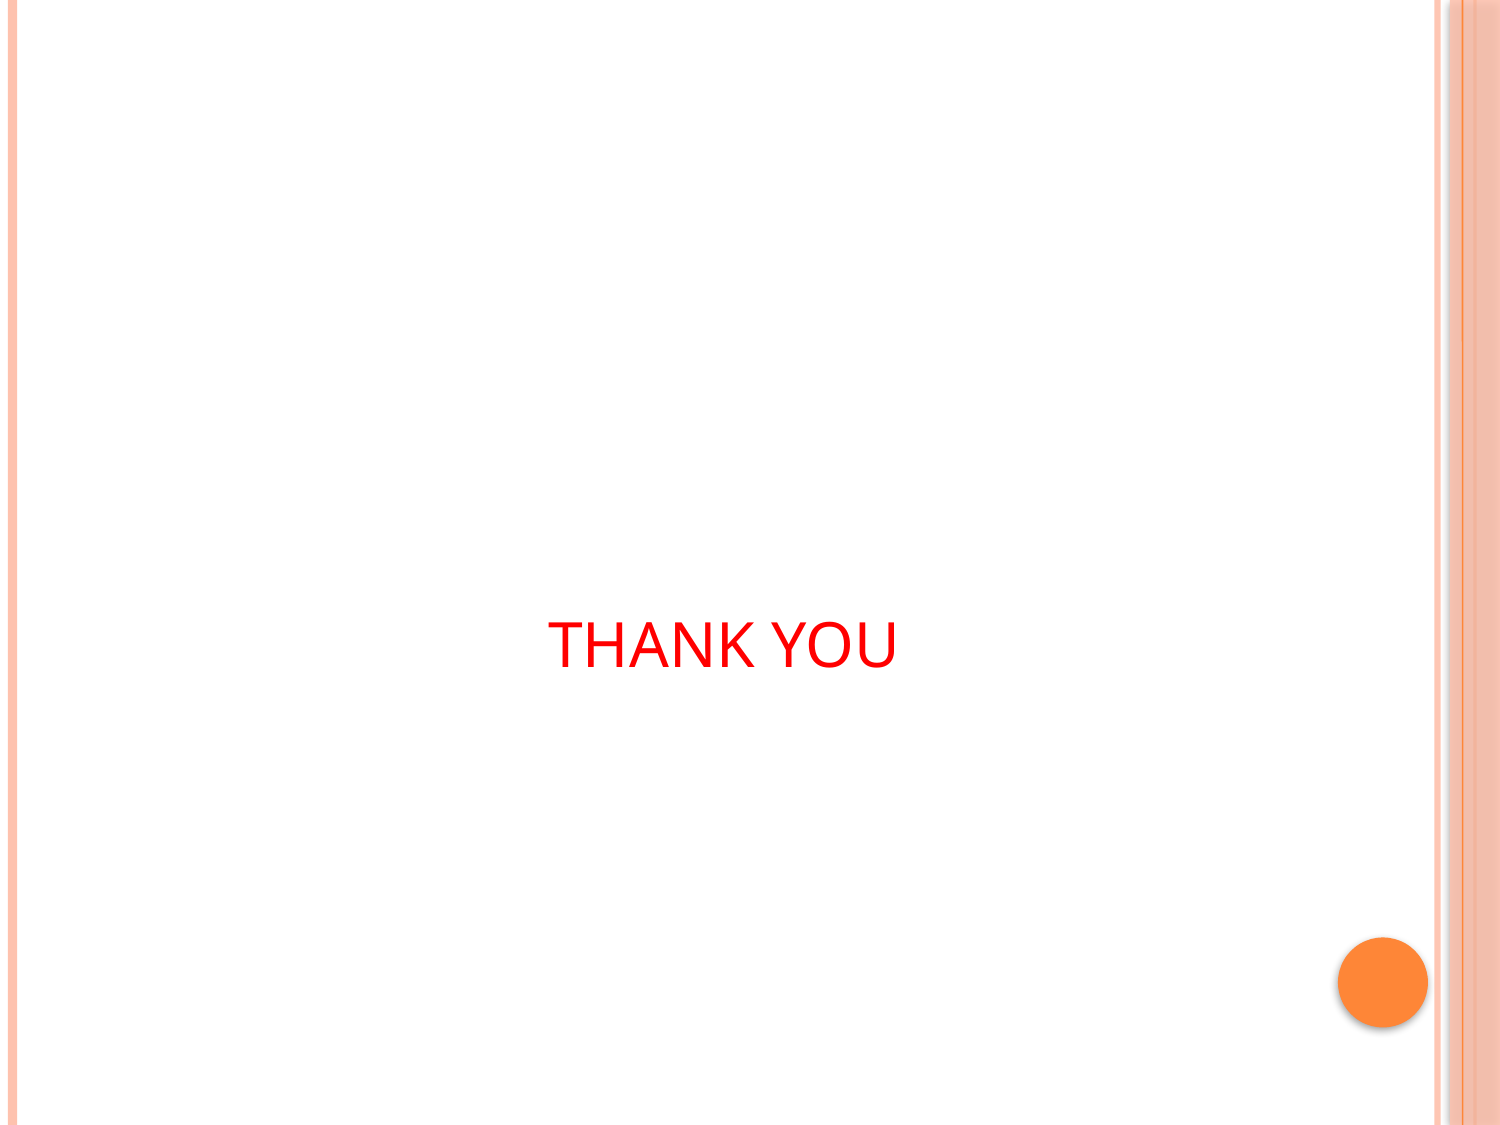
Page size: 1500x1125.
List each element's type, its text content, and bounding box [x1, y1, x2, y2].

title THANK YOU [87, 324, 1362, 763]
